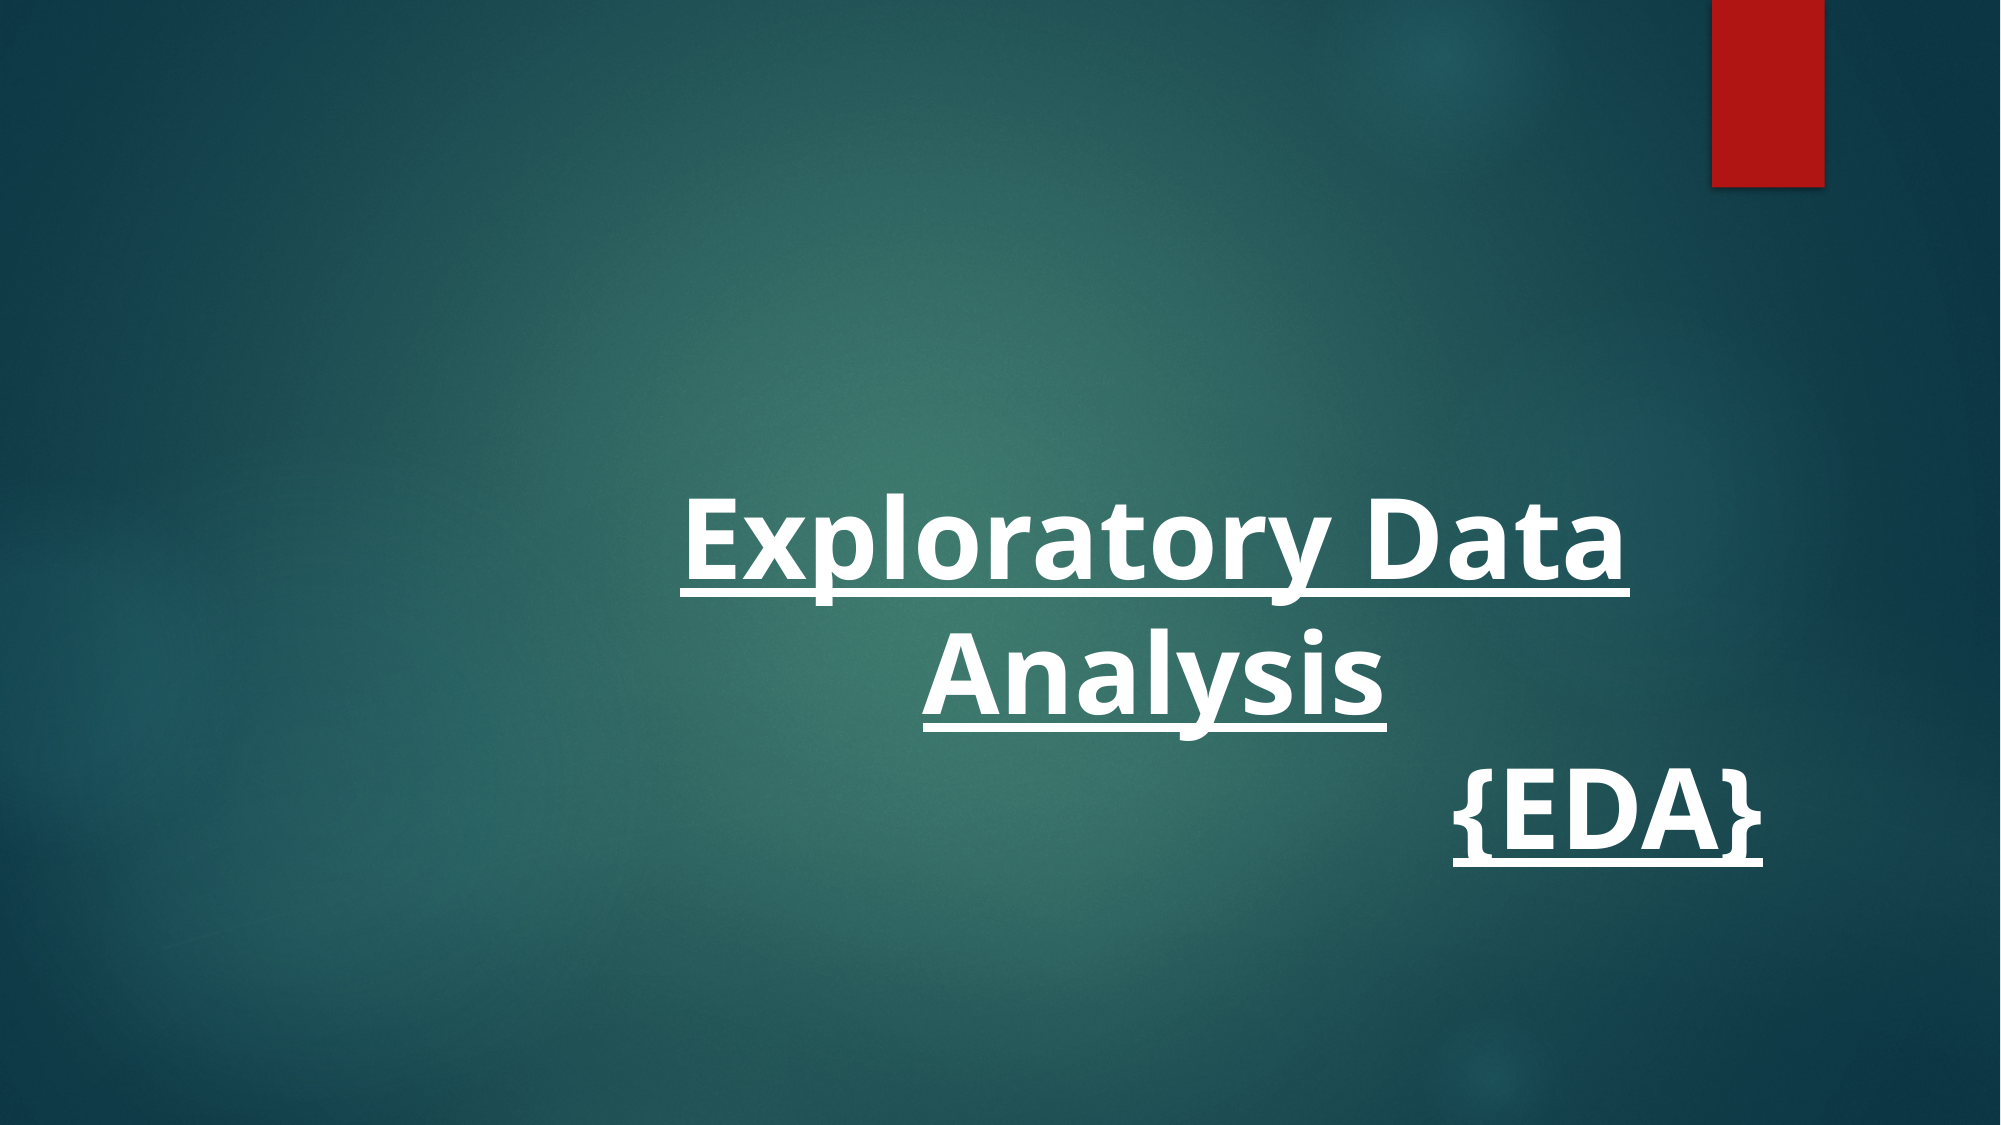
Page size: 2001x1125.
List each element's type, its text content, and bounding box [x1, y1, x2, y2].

text_box Exploratory Data Analysis {EDA} [531, 460, 1779, 881]
picture [0, 0, 2001, 1125]
